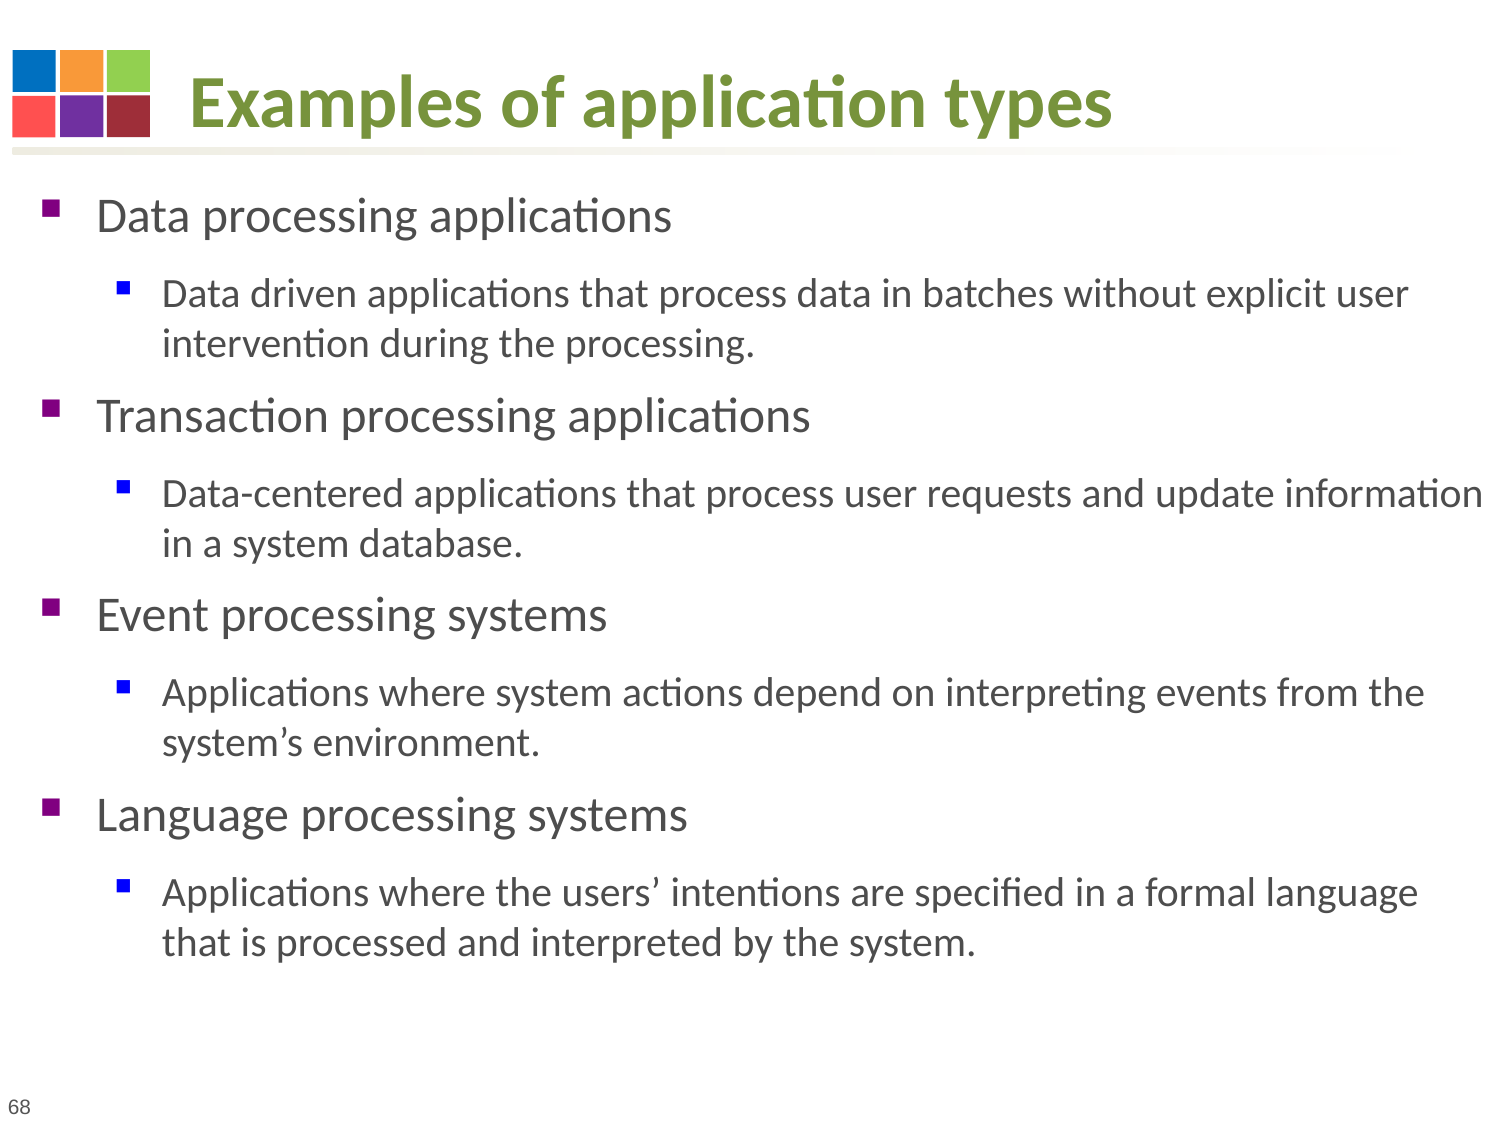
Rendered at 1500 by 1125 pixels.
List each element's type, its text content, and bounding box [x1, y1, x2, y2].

list Data processing applications Data driven applications that process data in batches without explicit user intervention during the processing. Transaction processing applications Data-centered applications that process user requests and update information in a system database. Event processing systems Applications where system actions depend on interpreting events from the system’s environment. Language processing systems Applications where the users’ intentions are specified in a formal language that is processed and interpreted by the system. [24, 174, 1500, 1088]
title Examples of application types [174, 47, 1475, 150]
